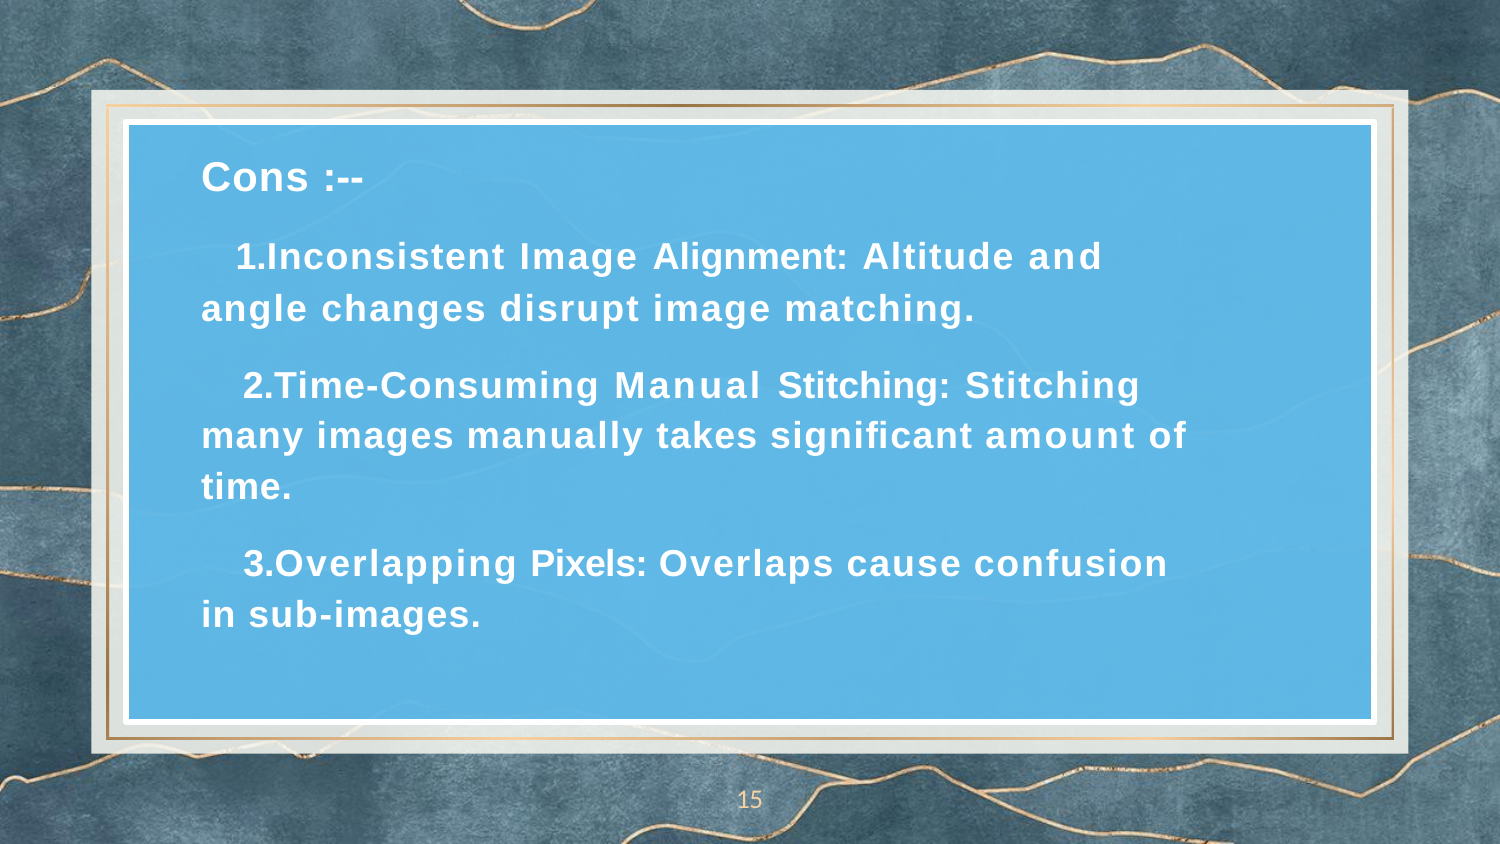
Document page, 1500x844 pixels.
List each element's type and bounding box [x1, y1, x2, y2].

picture [0, 0, 1500, 844]
text_box [91, 89, 1409, 754]
